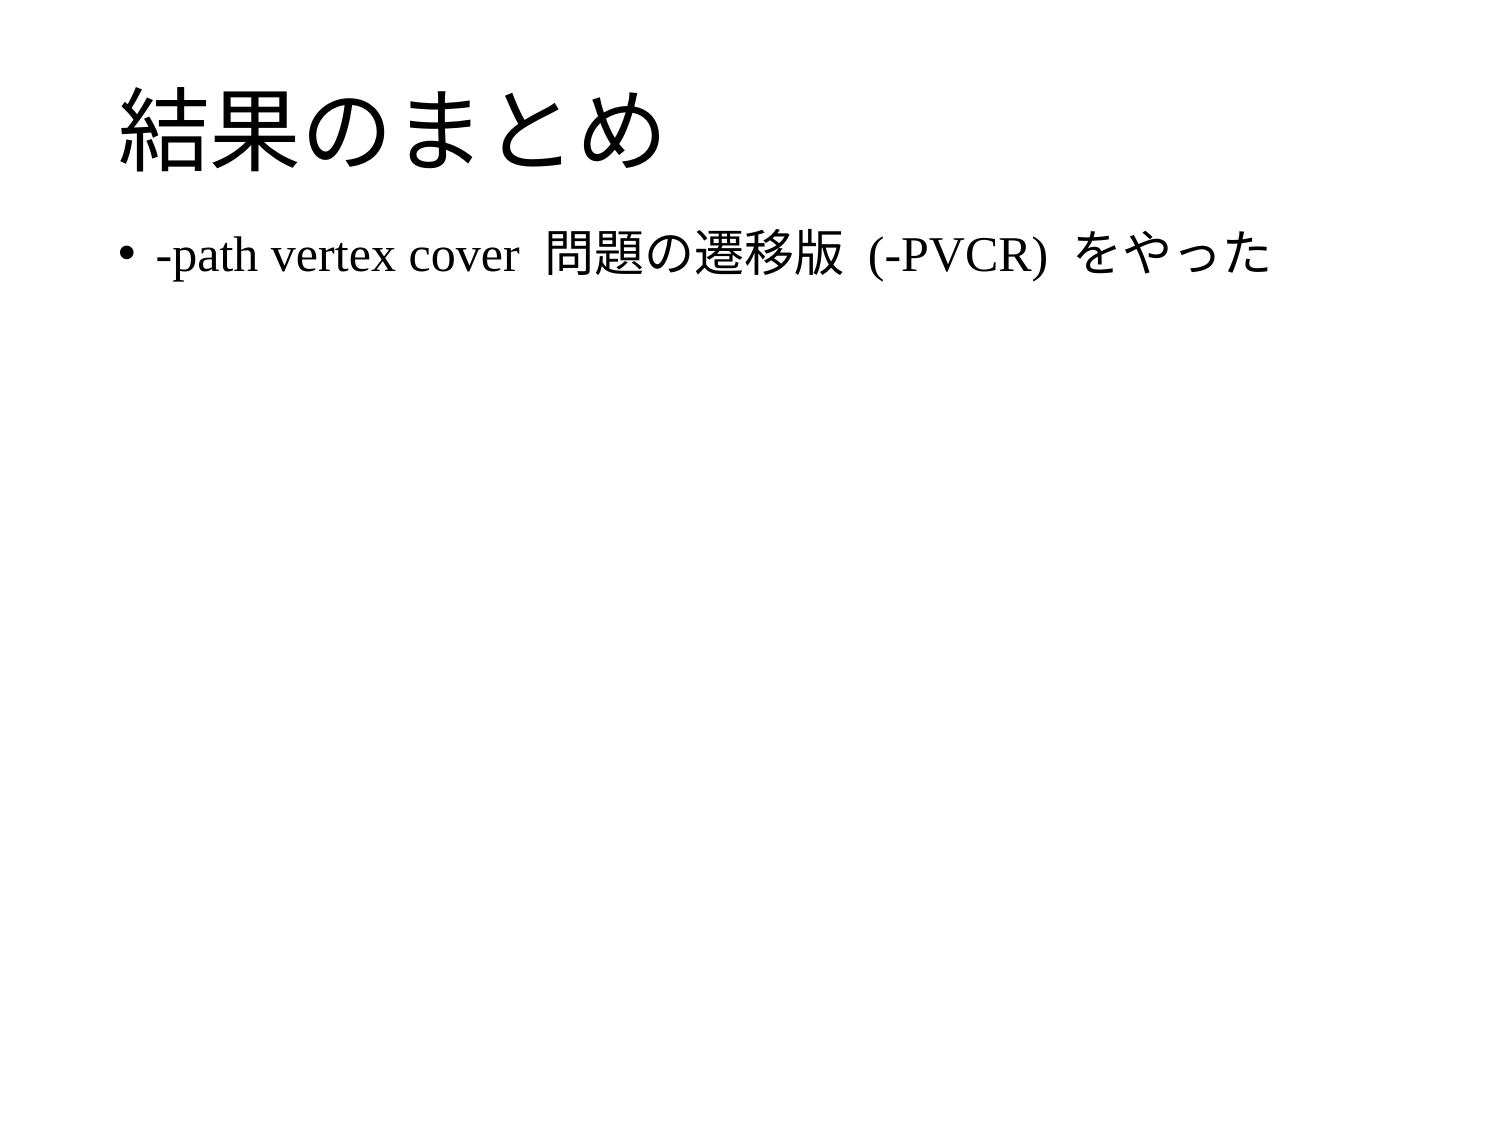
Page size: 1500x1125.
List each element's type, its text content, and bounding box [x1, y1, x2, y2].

title 結果のまとめ [103, 59, 1397, 211]
